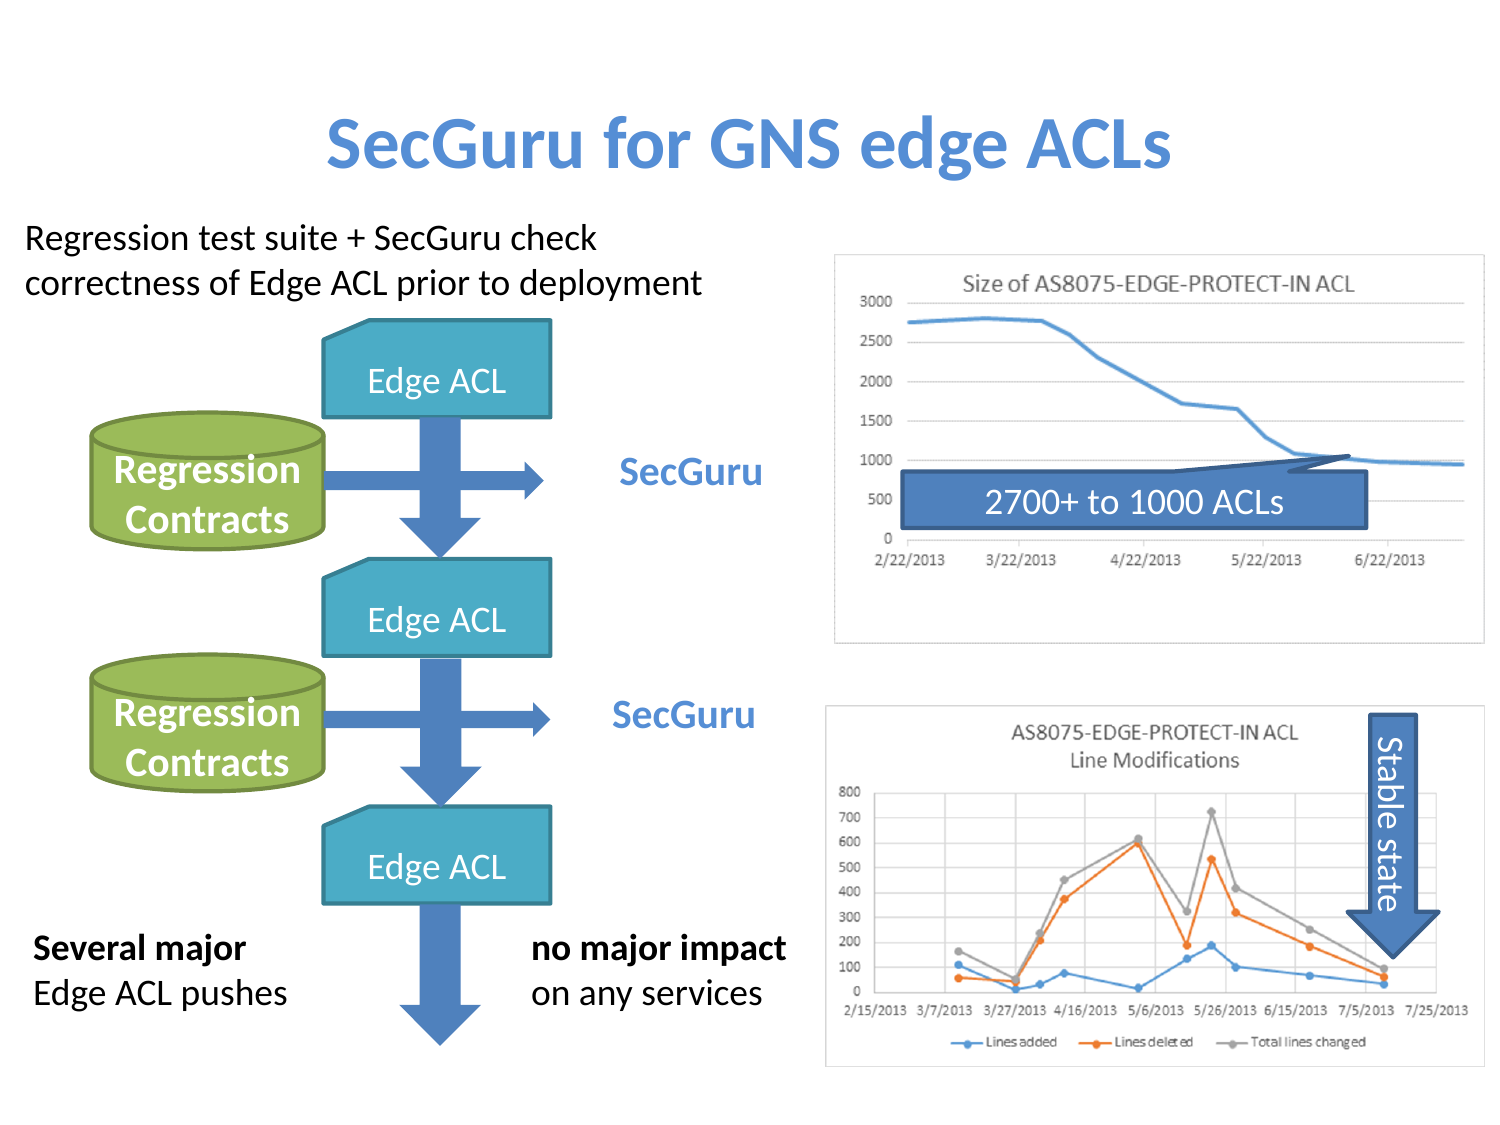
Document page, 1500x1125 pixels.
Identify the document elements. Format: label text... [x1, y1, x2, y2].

text_box SecGuru [597, 679, 772, 745]
text_box Edge ACL [321, 318, 553, 420]
text_box Several major Edge ACL pushes [18, 915, 383, 1021]
title SecGuru for GNS edge ACLs [75, 37, 1425, 241]
text_box Regression Contracts [89, 410, 326, 552]
text_box Regression test suite + SecGuru check correctness of Edge ACL prior to deployment [10, 205, 734, 311]
text_box [397, 493, 484, 561]
text_box no major impact on any services [516, 915, 811, 1021]
text_box SecGuru [604, 436, 779, 501]
text_box Edge ACL [321, 804, 553, 906]
text_box [418, 656, 464, 708]
text_box [321, 700, 553, 739]
text_box [397, 902, 484, 1048]
picture [825, 705, 1485, 1067]
text_box Regression Contracts [89, 652, 326, 794]
text_box [417, 415, 463, 468]
text_box [397, 731, 484, 810]
text_box [321, 459, 546, 502]
picture [833, 254, 1485, 645]
text_box Edge ACL [321, 556, 553, 658]
